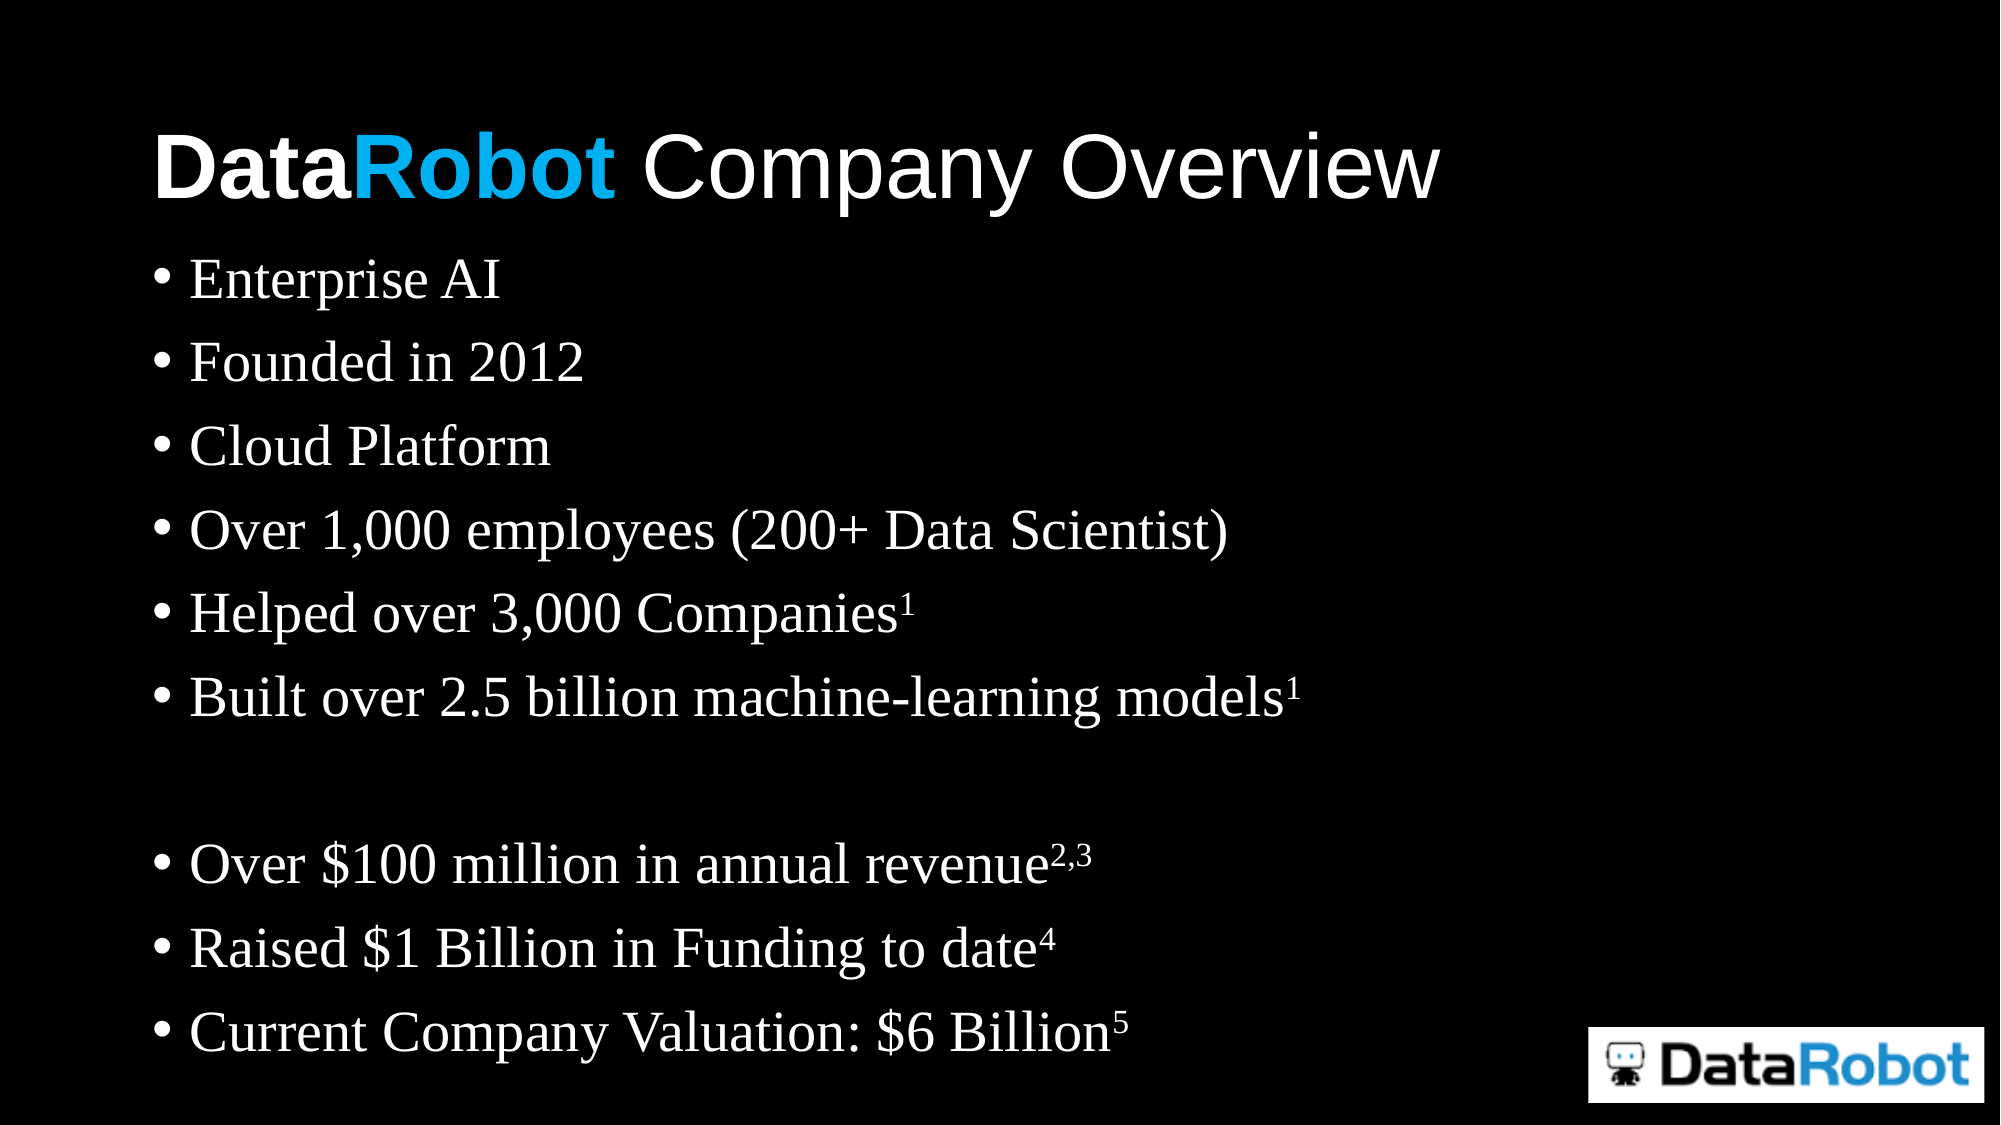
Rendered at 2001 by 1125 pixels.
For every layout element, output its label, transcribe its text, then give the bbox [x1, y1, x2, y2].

title DataRobot Company Overview [137, 59, 1863, 240]
list Enterprise AI Founded in 2012 Cloud Platform Over 1,000 employees (200+ Data Scientist) Helped over 3,000 Companies1 Built over 2.5 billion machine-learning models1 Over $100 million in annual revenue2,3 Raised $1 Billion in Funding to date4 Current Company Valuation: $6 Billion5 [137, 240, 1863, 1093]
picture [1588, 1027, 1985, 1103]
